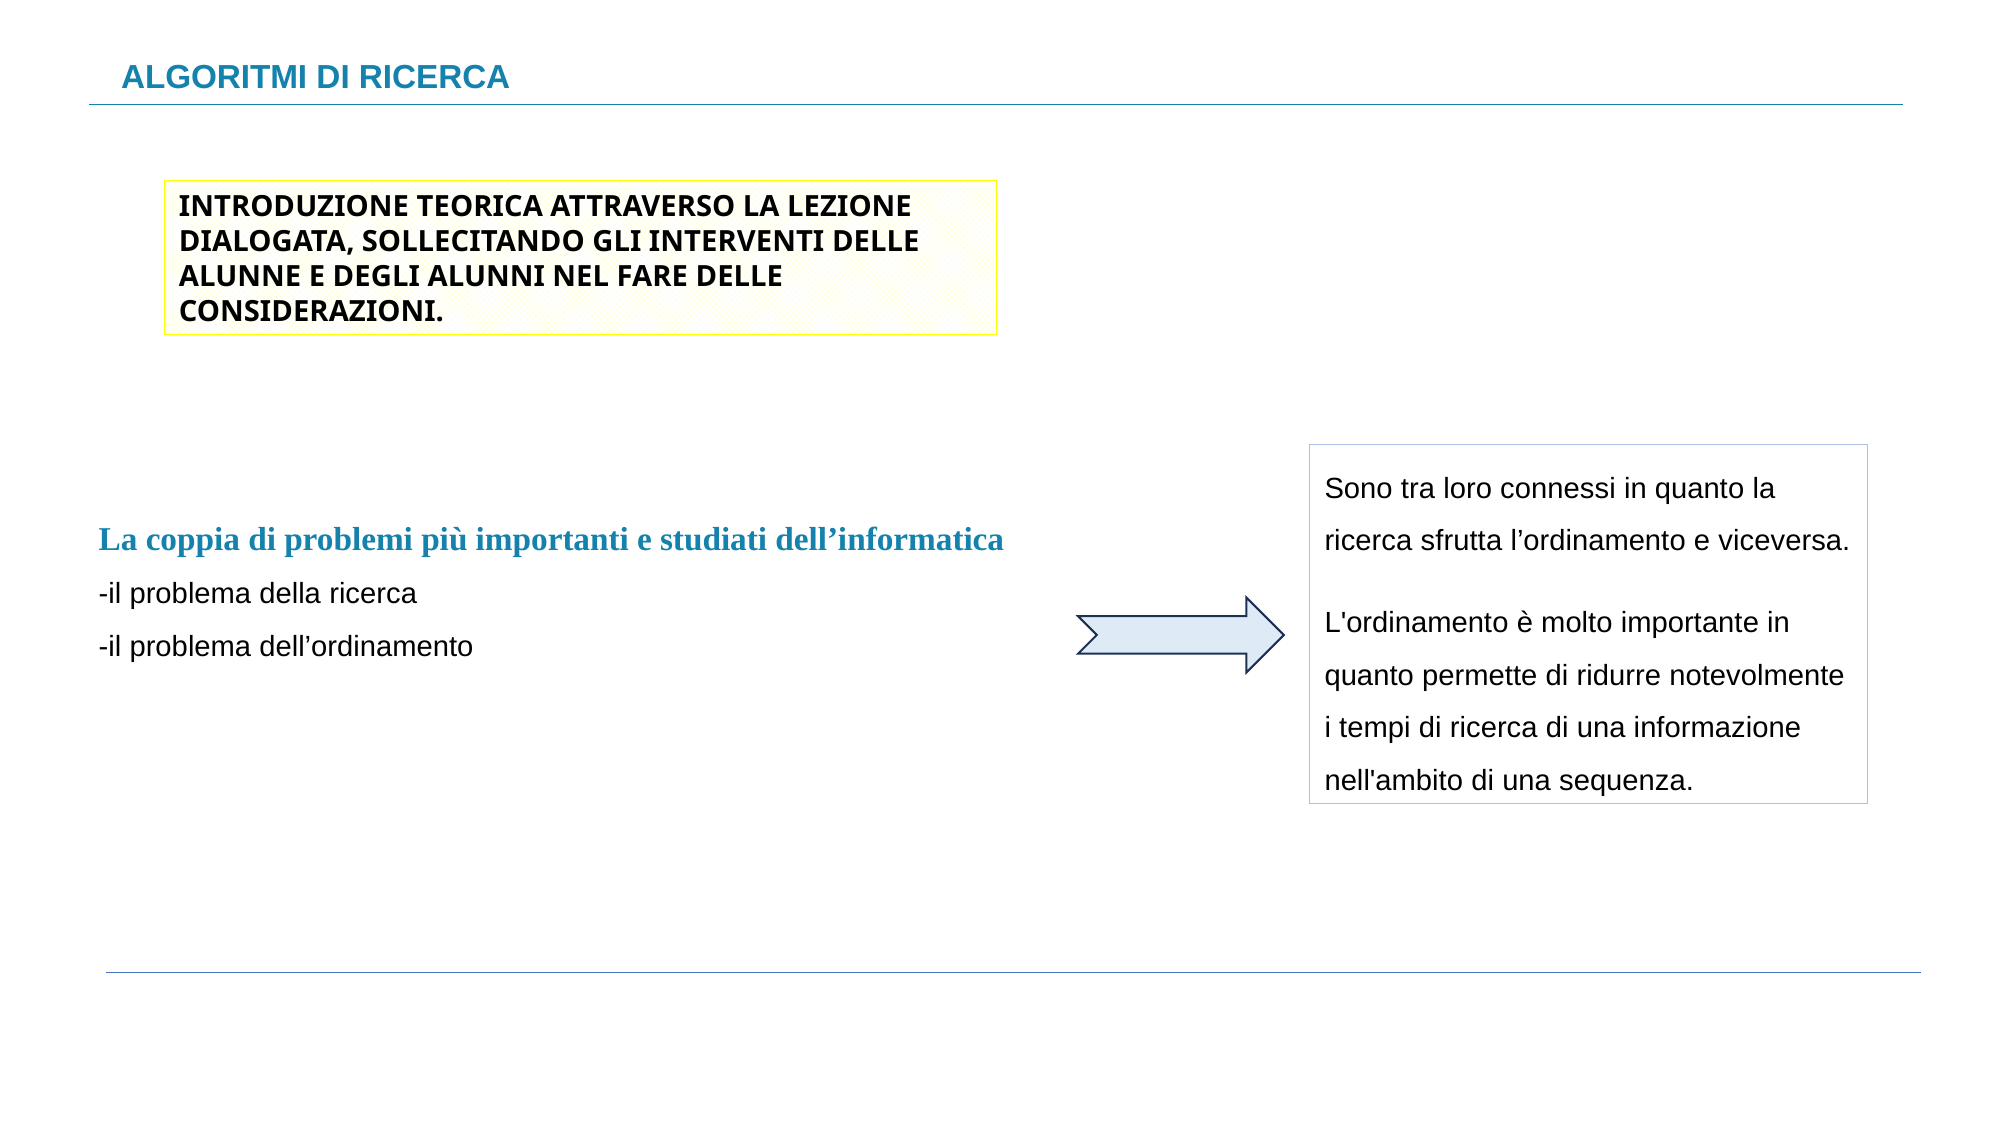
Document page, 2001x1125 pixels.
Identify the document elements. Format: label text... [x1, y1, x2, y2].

text_box La coppia di problemi più importanti e studiati dell’informatica -il problema della ricerca -il problema dell’ordinamento [83, 489, 1257, 670]
text_box ALGORITMI DI RICERCA [106, 47, 608, 103]
text_box INTRODUZIONE TEORICA ATTRAVERSO LA LEZIONE DIALOGATA, SOLLECITANDO GLI INTERVENTI DELLE ALUNNE E DEGLI ALUNNI NEL FARE DELLE CONSIDERAZIONI. [164, 180, 997, 335]
text_box [1075, 594, 1286, 675]
text_box Sono tra loro connessi in quanto la ricerca sfrutta l’ordinamento e viceversa. L'ordinamento è molto importante in quanto permette di ridurre notevolmente i tempi di ricerca di una informazione nell'ambito di una sequenza. [1309, 444, 1868, 804]
